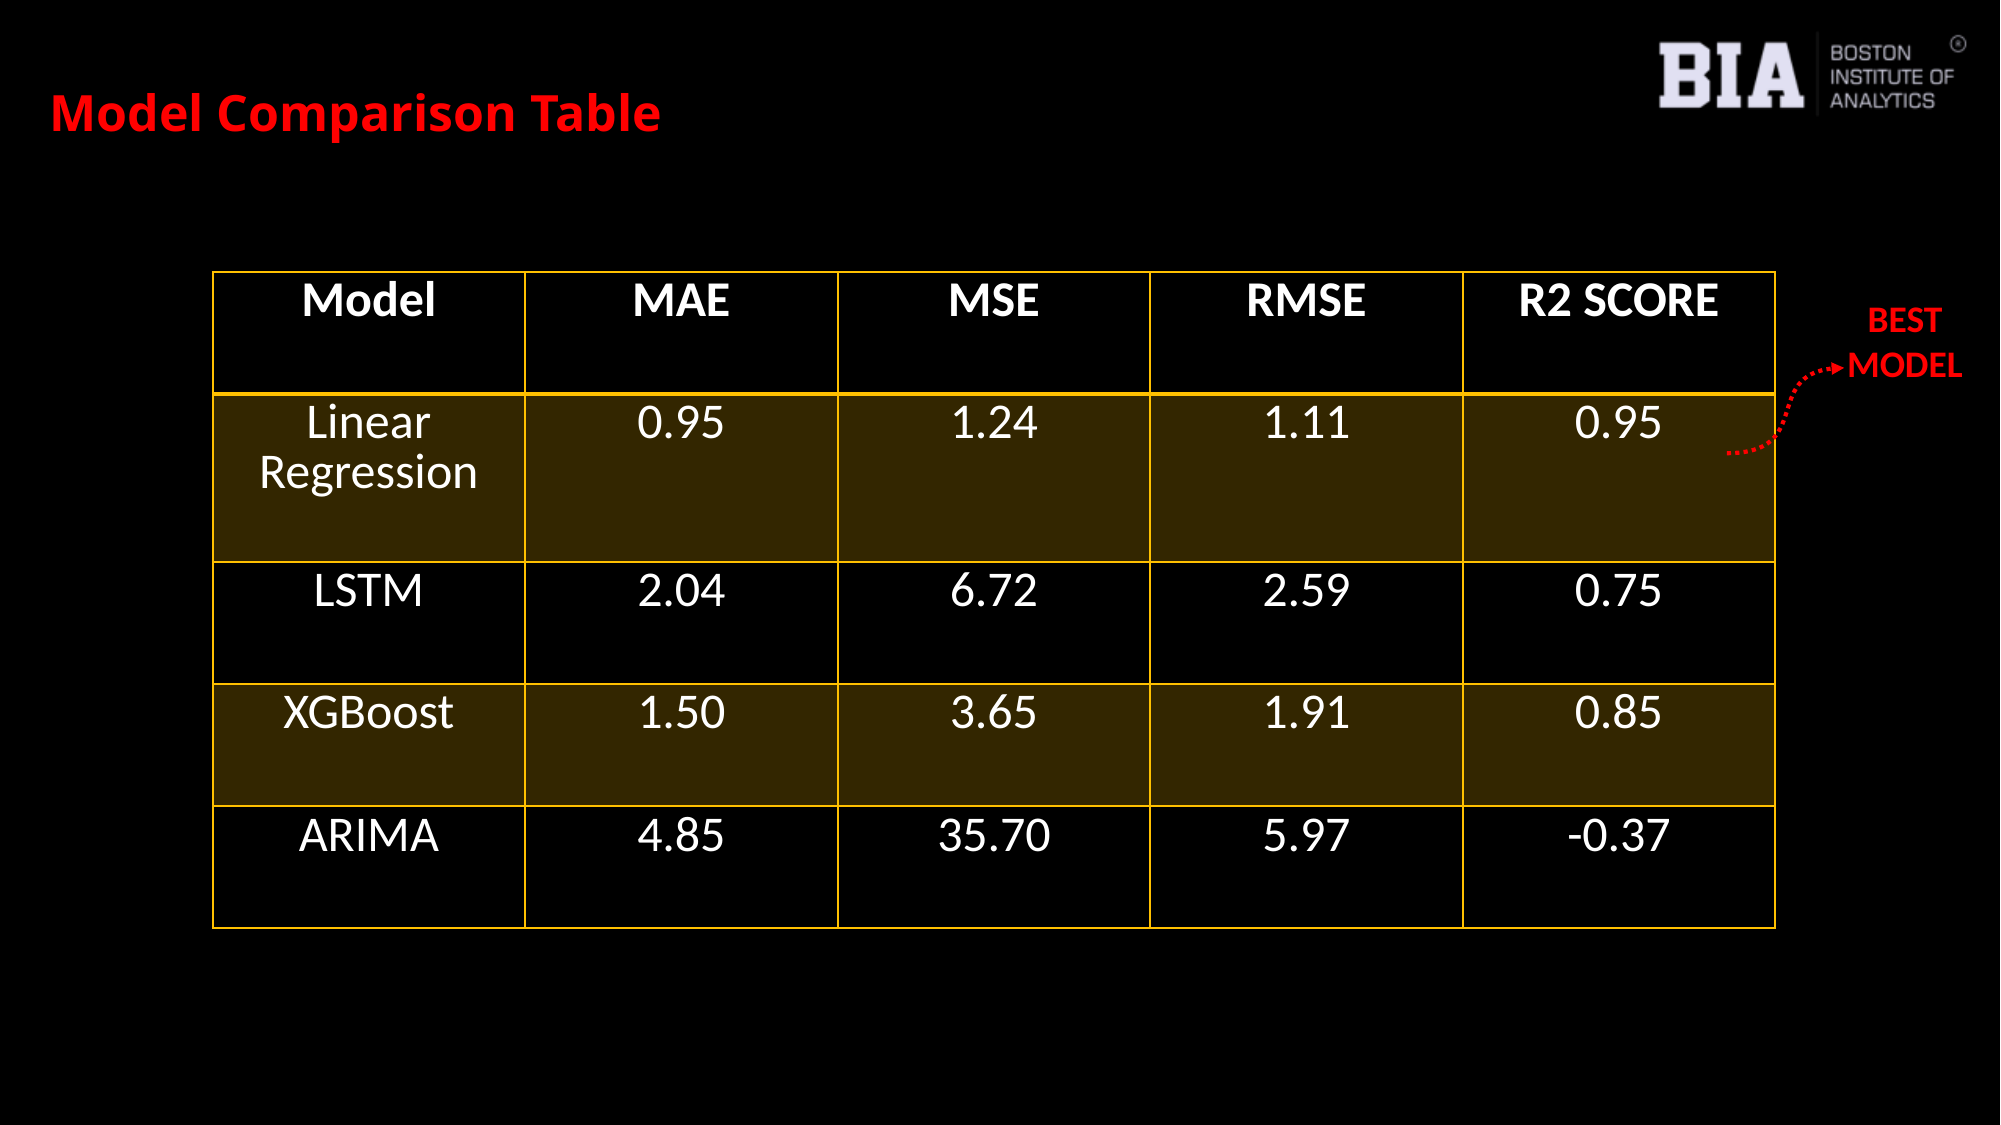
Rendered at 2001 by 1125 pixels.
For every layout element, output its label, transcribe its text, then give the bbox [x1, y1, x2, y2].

text_box BEST MODEL [1821, 287, 1989, 393]
table_cell 1.91 [1151, 685, 1462, 805]
table_header R2 SCORE [1464, 273, 1774, 392]
table_header Model [214, 273, 524, 392]
table_cell 0.95 [526, 396, 837, 561]
table_cell 0.95 [1464, 396, 1774, 561]
table_cell ARIMA [214, 807, 524, 927]
table_cell 0.75 [1464, 563, 1774, 683]
table_cell XGBoost [214, 685, 524, 805]
table_cell 35.70 [839, 807, 1149, 927]
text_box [1726, 367, 1845, 454]
table_cell -0.37 [1464, 807, 1774, 927]
table_cell 1.11 [1151, 396, 1462, 561]
table_cell 6.72 [839, 563, 1149, 683]
table_cell 0.85 [1464, 685, 1774, 805]
table_cell LSTM [214, 563, 524, 683]
table_header MSE [839, 273, 1149, 392]
table_cell 1.24 [839, 396, 1149, 561]
text_box Model Comparison Table [0, 73, 891, 149]
table_cell 5.97 [1151, 807, 1462, 927]
picture [1650, 29, 1976, 119]
table_cell 2.04 [526, 563, 837, 683]
table_cell 1.50 [526, 685, 837, 805]
table_cell 4.85 [526, 807, 837, 927]
table_cell 3.65 [839, 685, 1149, 805]
table_header RMSE [1151, 273, 1462, 392]
table_header MAE [526, 273, 837, 392]
table_cell Linear Regression [214, 396, 524, 561]
table_cell 2.59 [1151, 563, 1462, 683]
